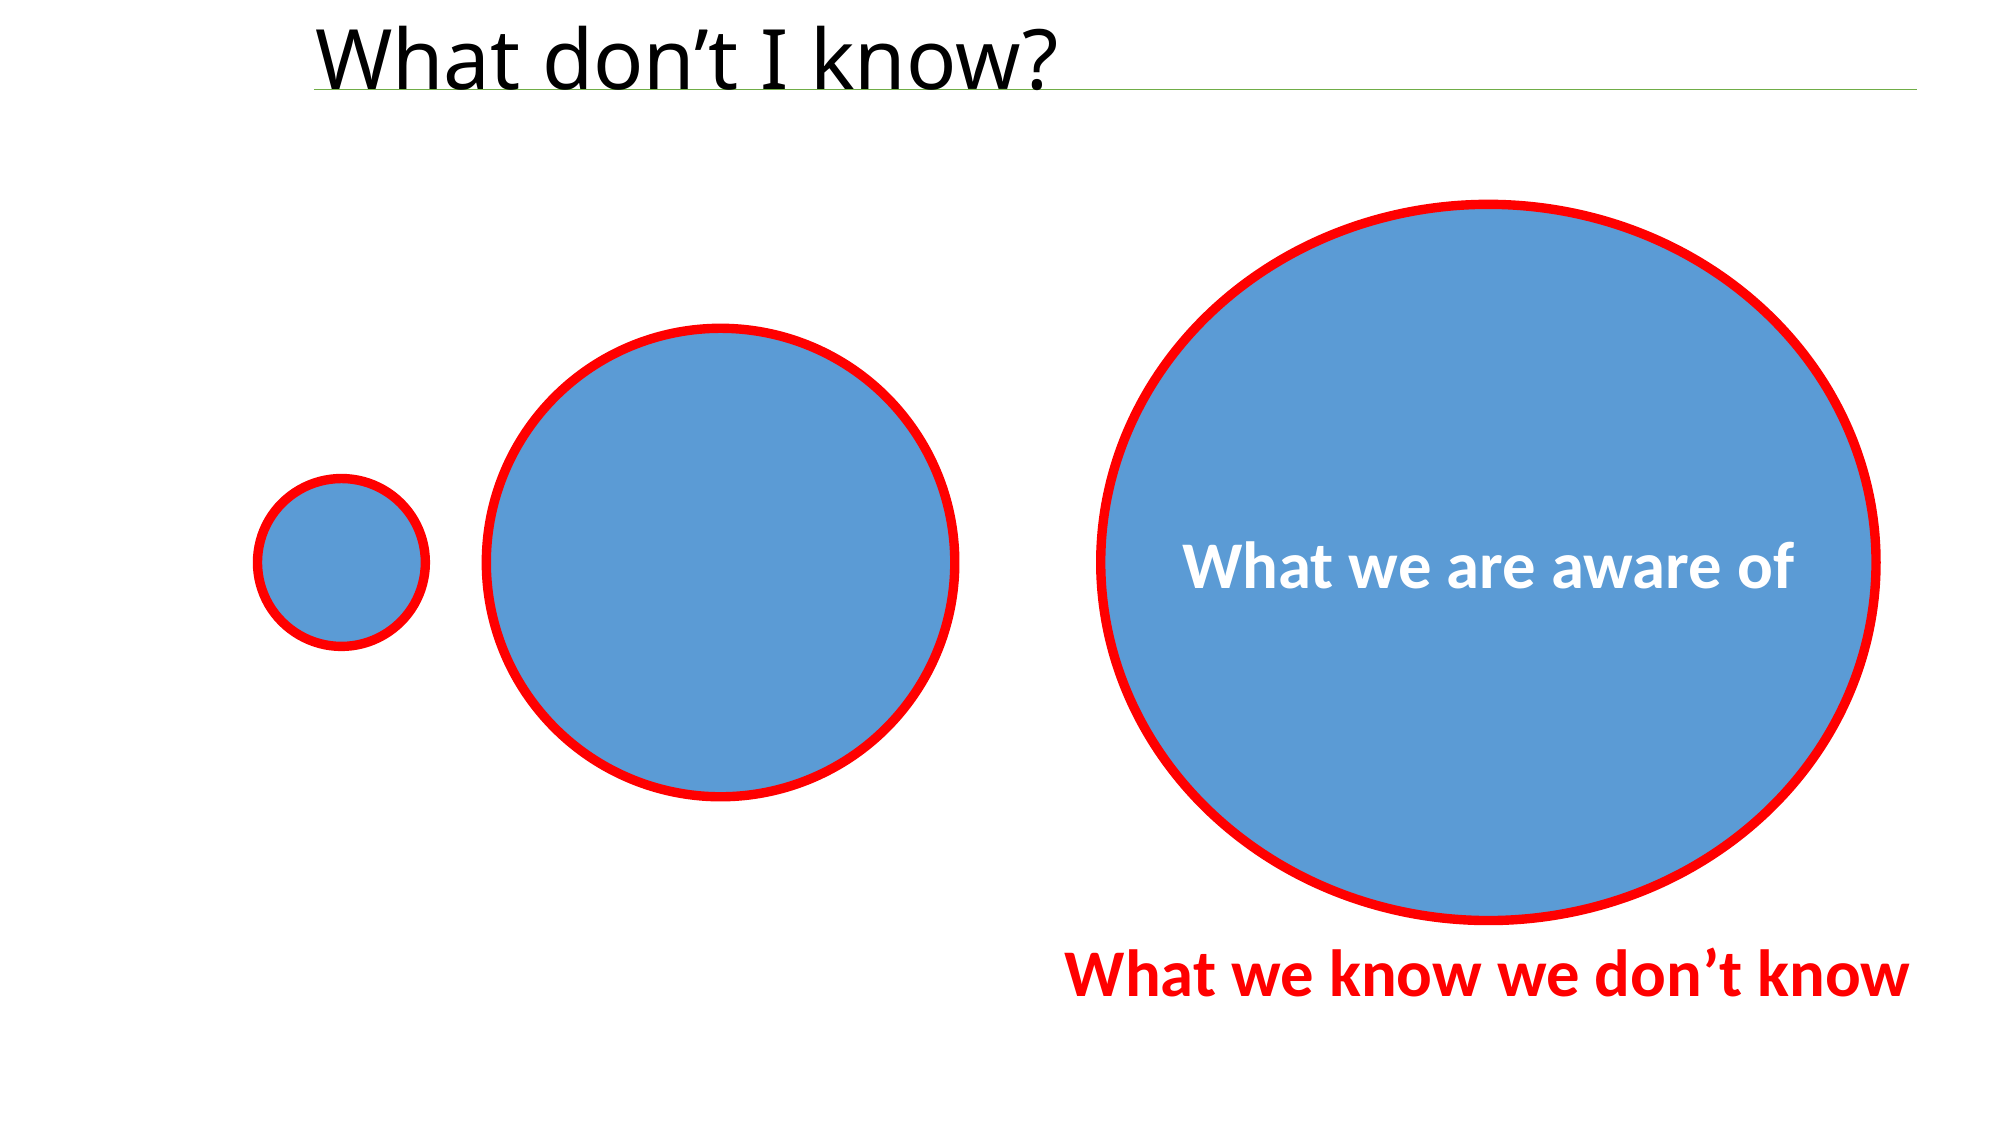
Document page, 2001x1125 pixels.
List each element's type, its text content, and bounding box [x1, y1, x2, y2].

text_box What we are aware of [1167, 514, 1810, 610]
text_box [485, 327, 956, 798]
title What don’t I know? [300, 0, 1917, 125]
text_box [256, 477, 427, 648]
text_box What we know we don’t know [1050, 922, 1927, 1018]
text_box [1099, 203, 1878, 922]
